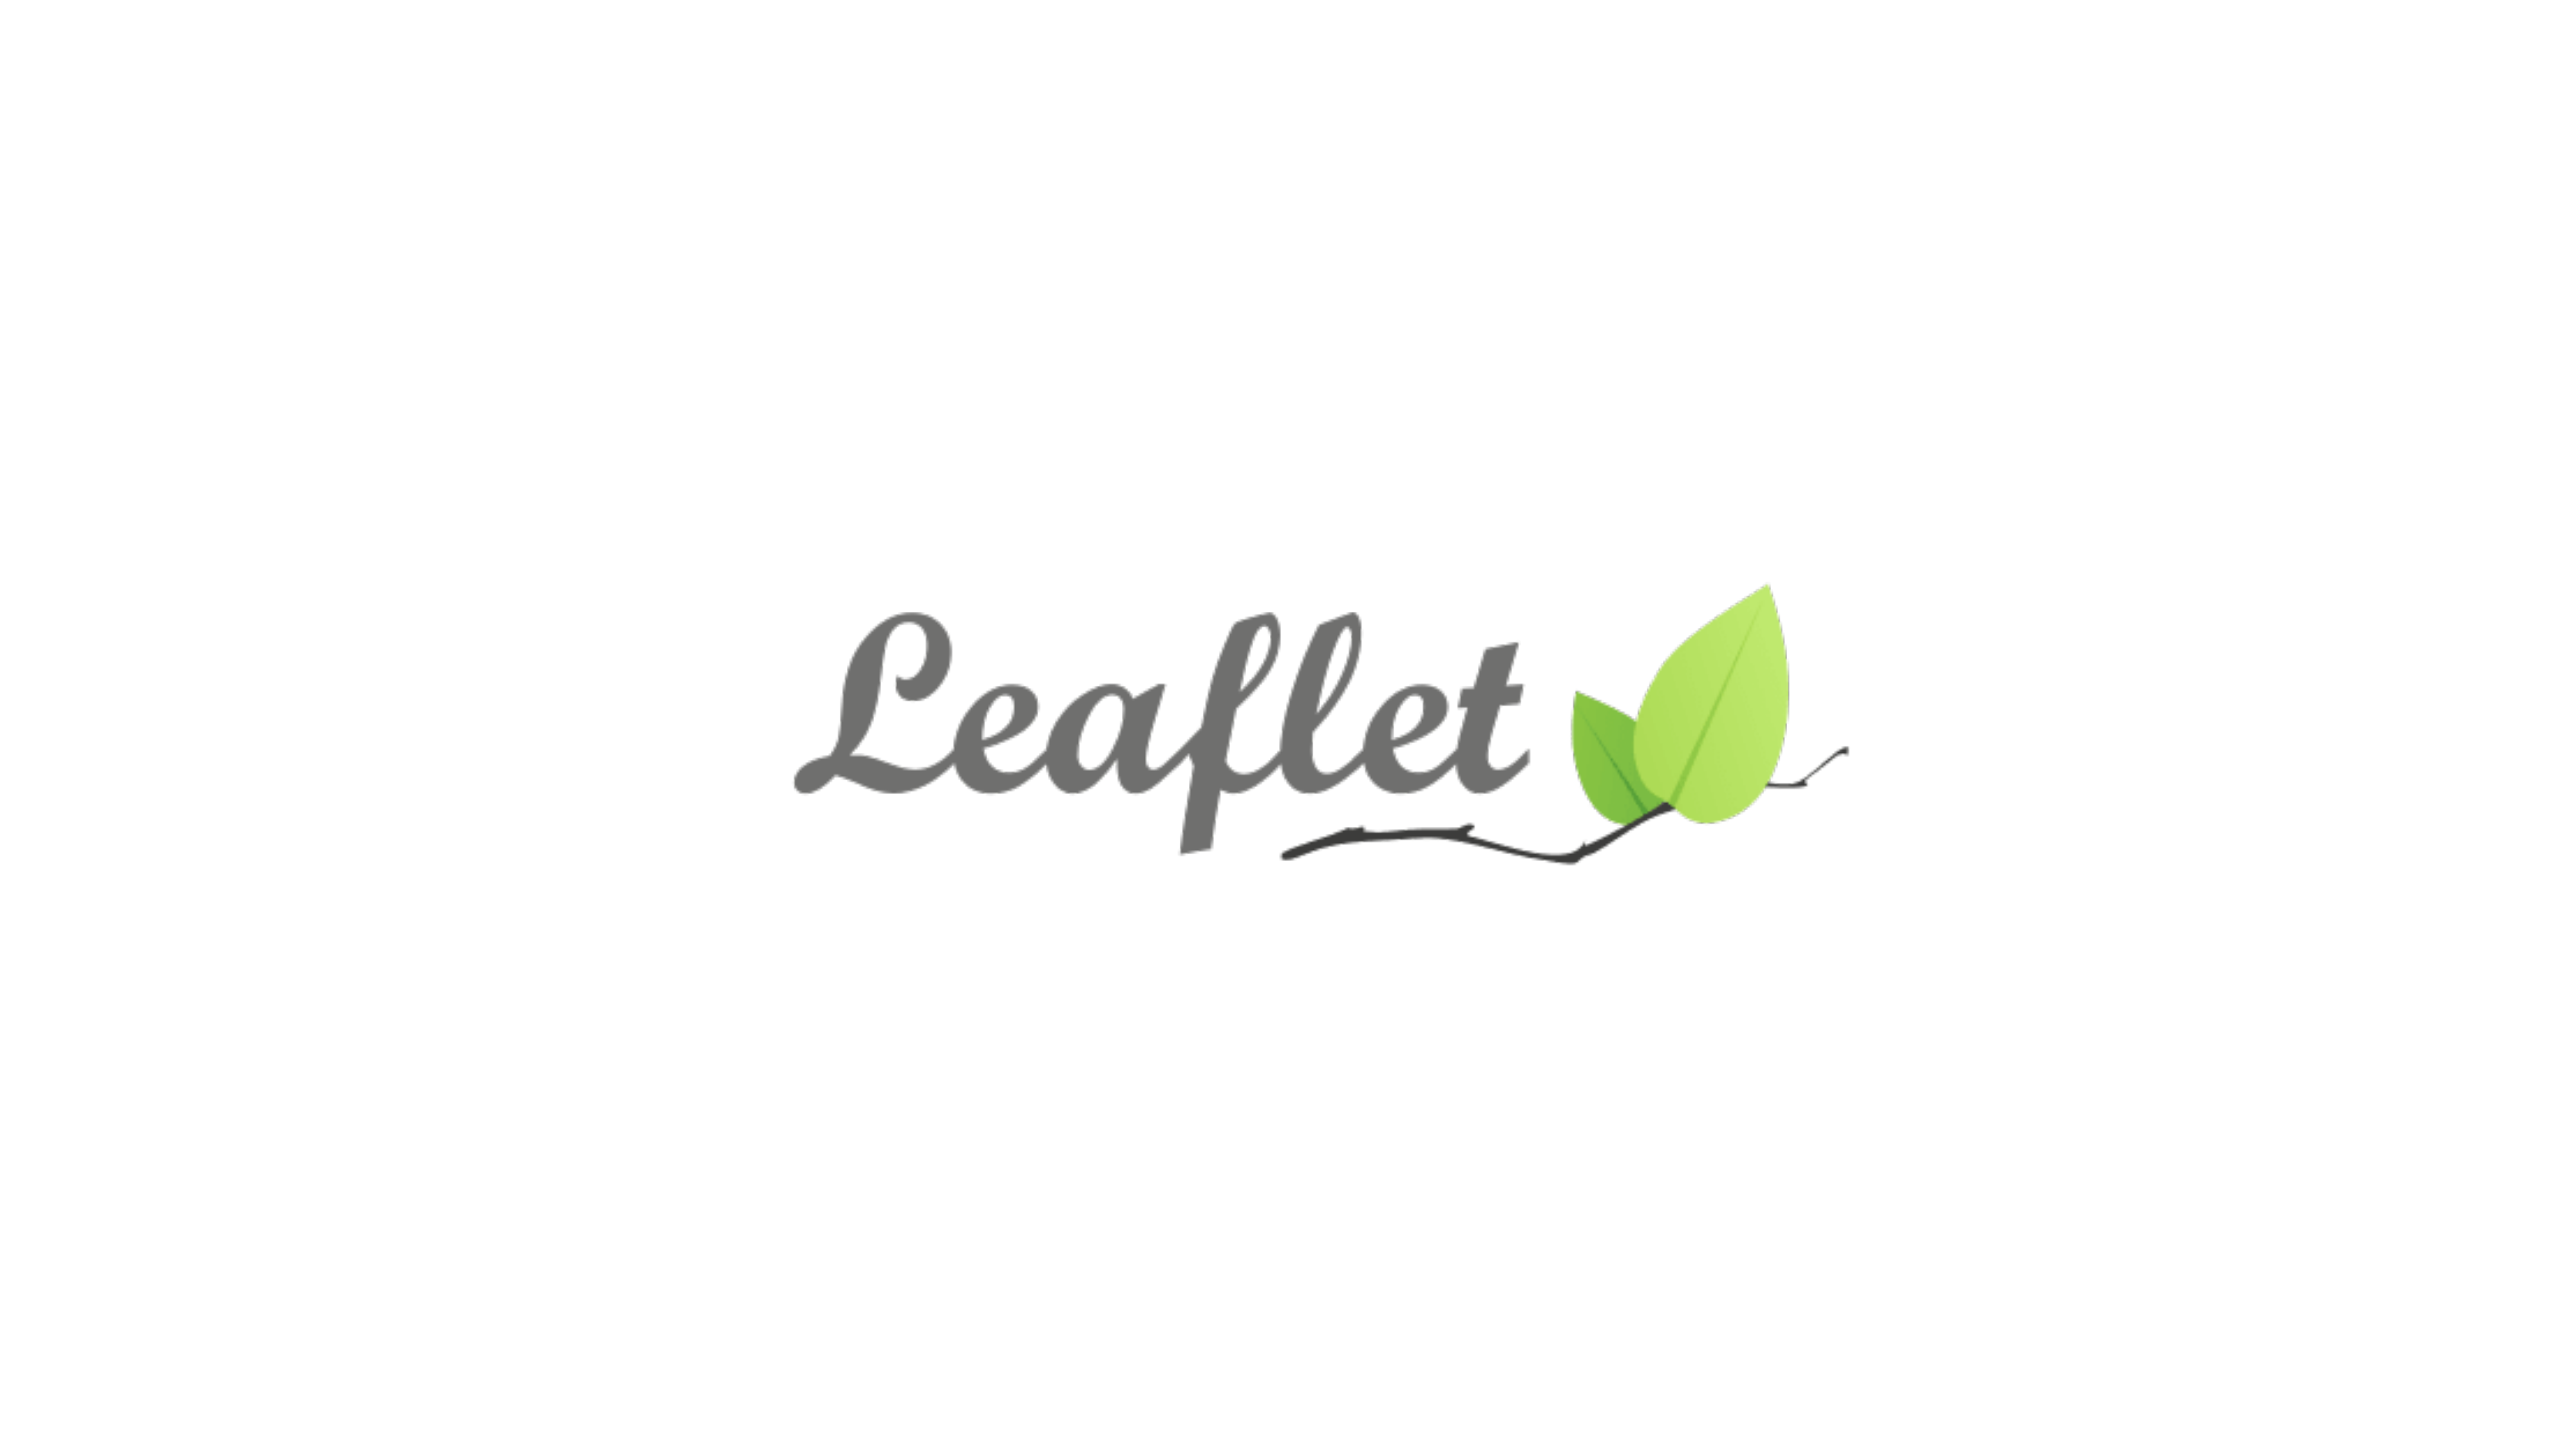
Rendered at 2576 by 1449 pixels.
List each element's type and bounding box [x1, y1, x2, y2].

picture [768, 447, 1877, 1002]
